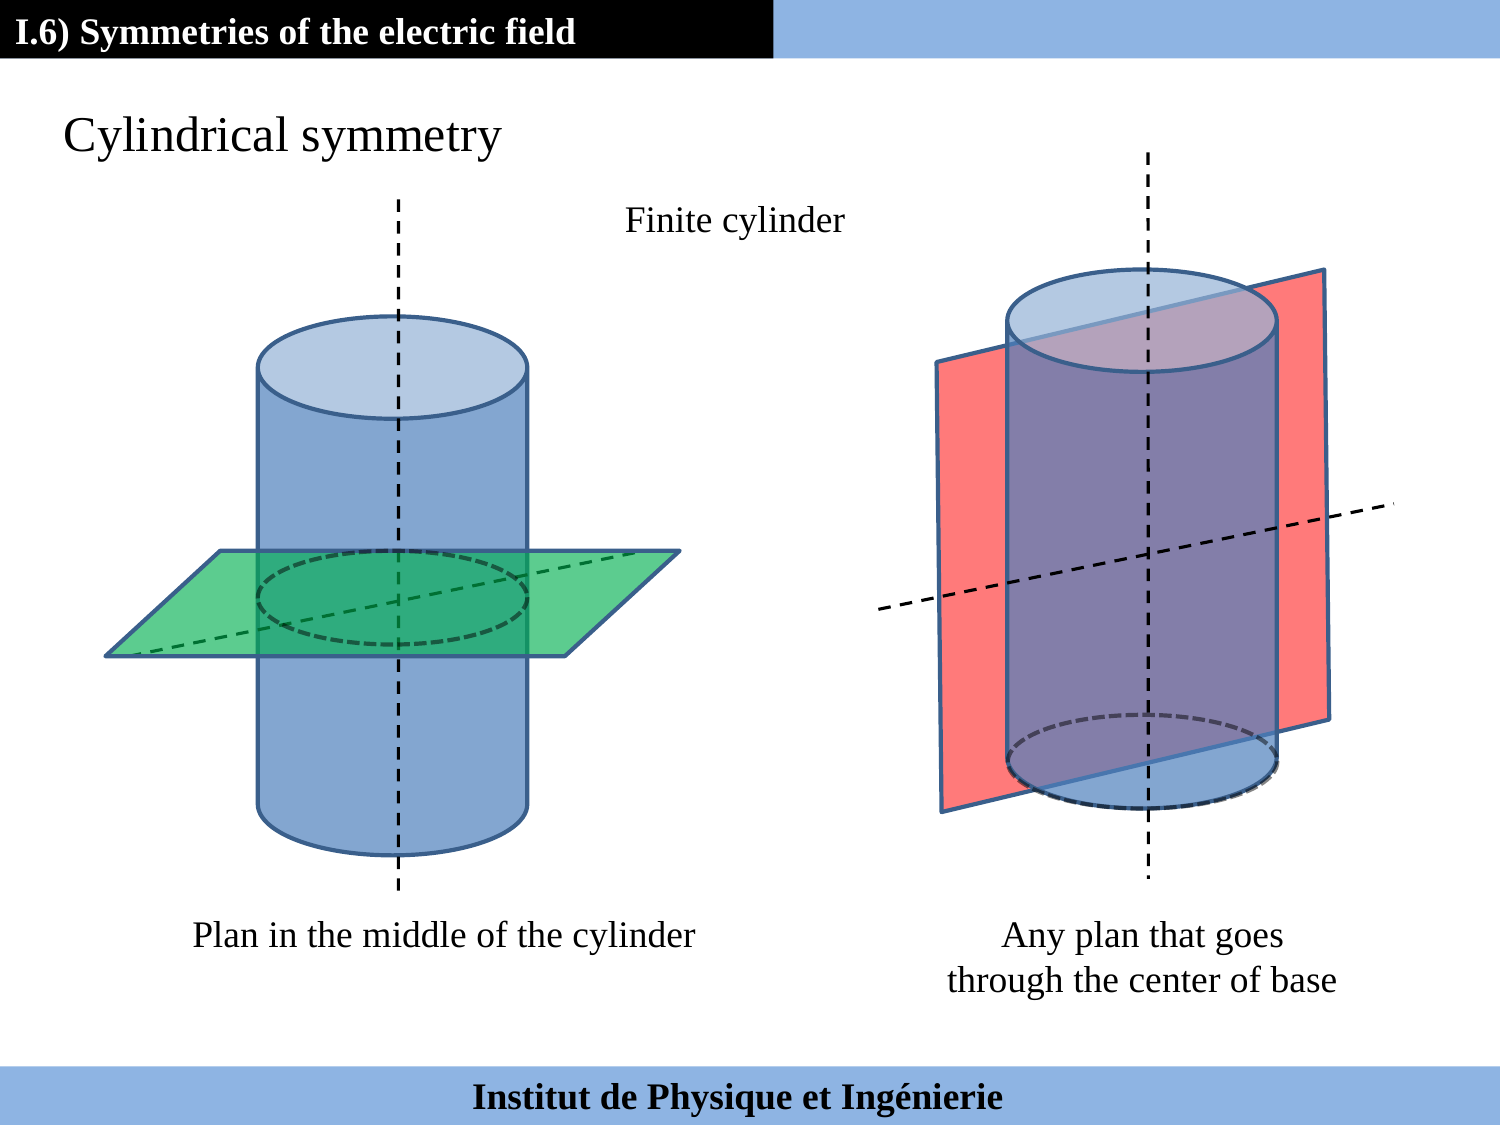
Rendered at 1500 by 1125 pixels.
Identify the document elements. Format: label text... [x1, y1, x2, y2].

text_box Plan in the middle of the cylinder [177, 902, 712, 963]
text_box [255, 665, 530, 858]
text_box [1247, 267, 1329, 502]
text_box [649, 553, 681, 582]
text_box Any plan that goes through the center of base [925, 902, 1360, 1008]
text_box [1005, 267, 1279, 502]
text_box Institut de Physique et Ingénierie [400, 1064, 1028, 1125]
text_box [1005, 618, 1279, 758]
text_box [0, 1064, 400, 1125]
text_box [878, 503, 1395, 513]
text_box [878, 525, 1395, 610]
text_box [934, 343, 1005, 502]
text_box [878, 517, 1395, 521]
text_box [128, 553, 645, 657]
text_box [785, 0, 1395, 60]
text_box Finite cylinder [610, 187, 861, 248]
text_box [937, 618, 1034, 815]
text_box [1005, 712, 1280, 811]
text_box [255, 314, 530, 544]
text_box [103, 637, 124, 659]
text_box [1028, 1064, 1500, 1125]
text_box [1279, 618, 1332, 734]
text_box For a lineic distribution we have an integral [1010, 272, 1274, 369]
text_box I.6) Symmetries of the electric field [0, 0, 785, 60]
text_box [260, 319, 525, 416]
text_box Cylindrical symmetry [36, 93, 518, 169]
text_box [775, 0, 1500, 61]
